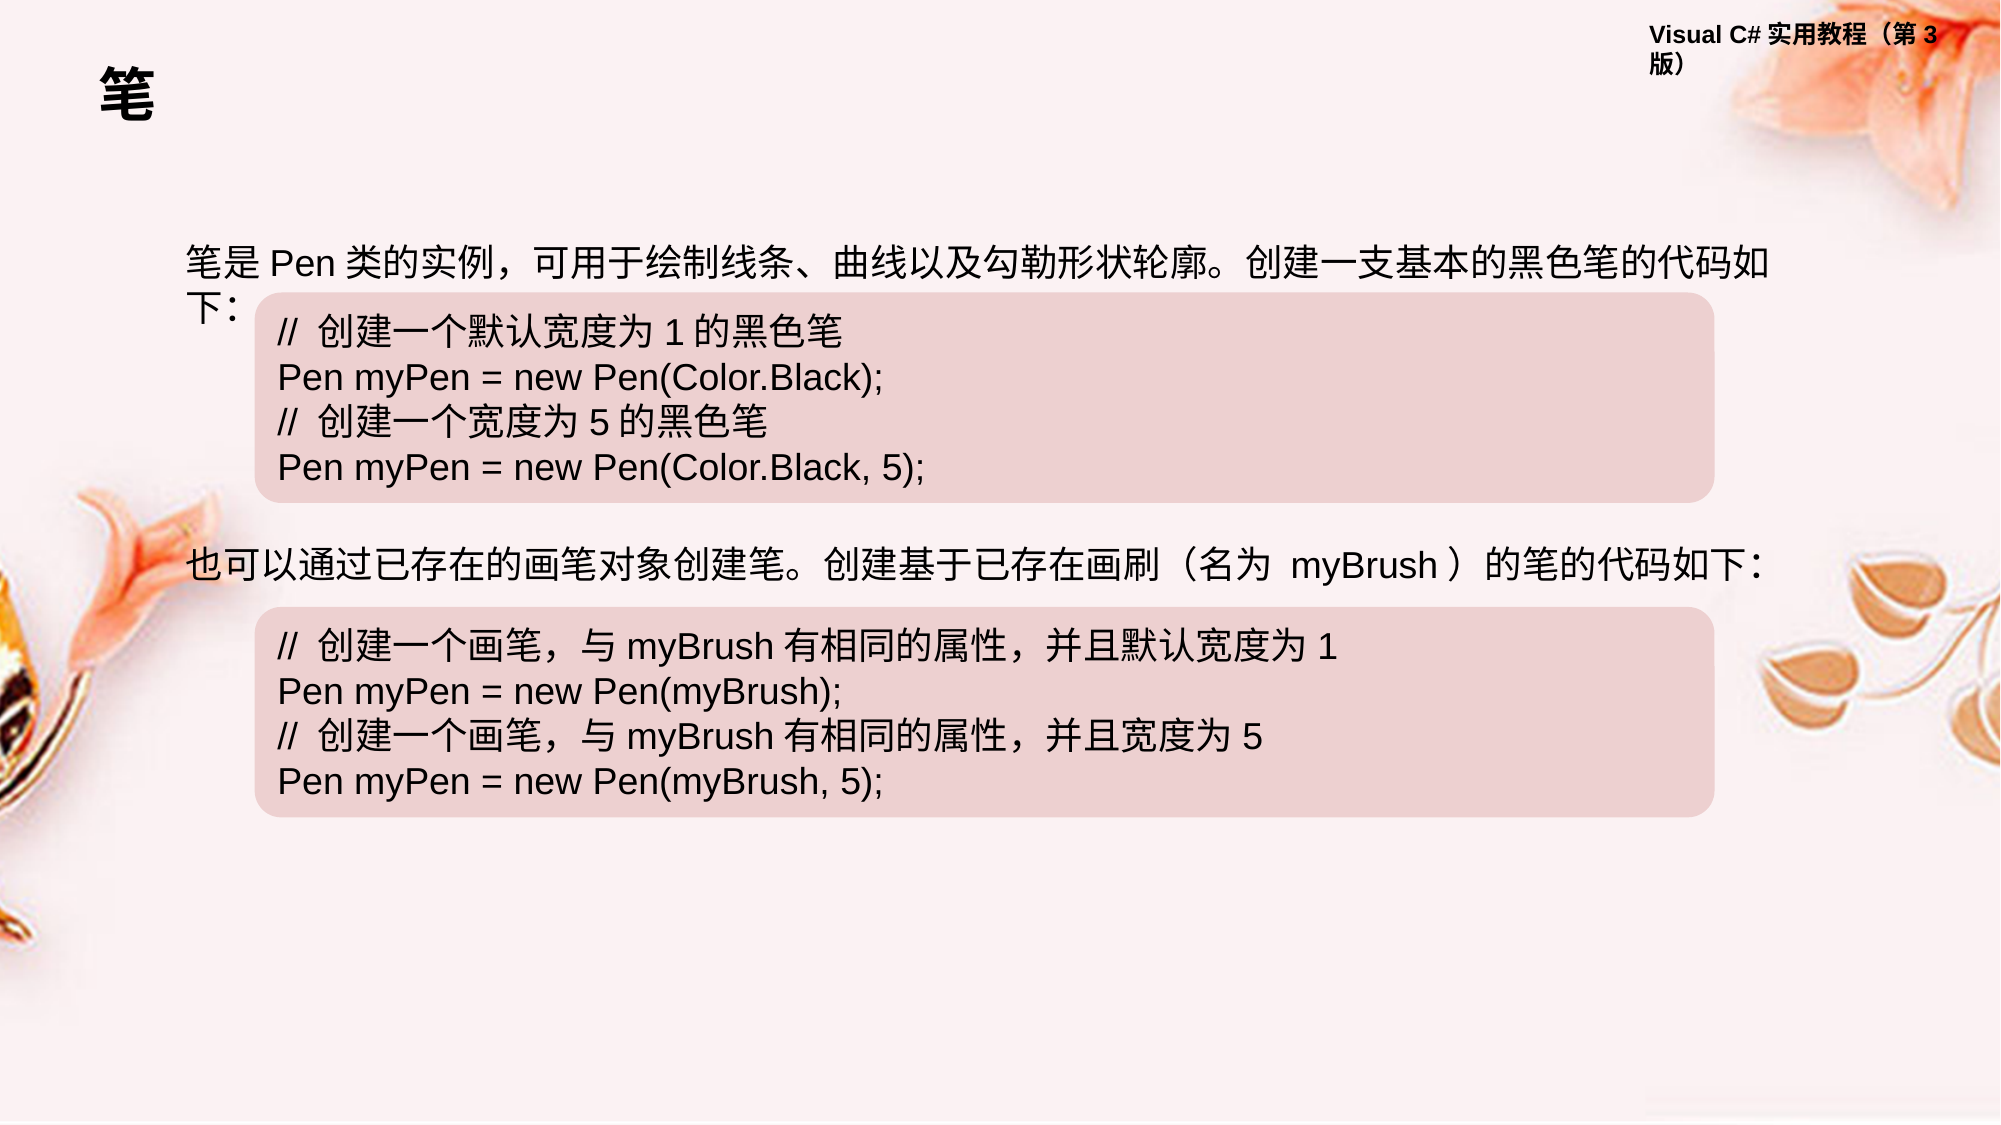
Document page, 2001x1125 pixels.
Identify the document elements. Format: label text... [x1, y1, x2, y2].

picture [0, 0, 2001, 1125]
text_box // 创建一个默认宽度为1的黑色笔 Pen myPen = new Pen(Color.Black); // 创建一个宽度为5的黑色笔 Pen myPen = new Pen(Color.Black, 5); [254, 292, 1715, 503]
text_box 也可以通过已存在的画笔对象创建笔。创建基于已存在画刷（名为 myBrush）的笔的代码如下： [170, 533, 1814, 594]
text_box 笔是Pen类的实例，可用于绘制线条、曲线以及勾勒形状轮廓。创建一支基本的黑色笔的代码如下： [170, 231, 1814, 337]
text_box // 创建一个画笔，与myBrush有相同的属性，并且默认宽度为1 Pen myPen = new Pen(myBrush); // 创建一个画笔，与myBrush有相同的属性，并且宽度为5 Pen myPen = new Pen(myBrush, 5); [254, 606, 1715, 818]
text_box 笔 [83, 58, 895, 136]
